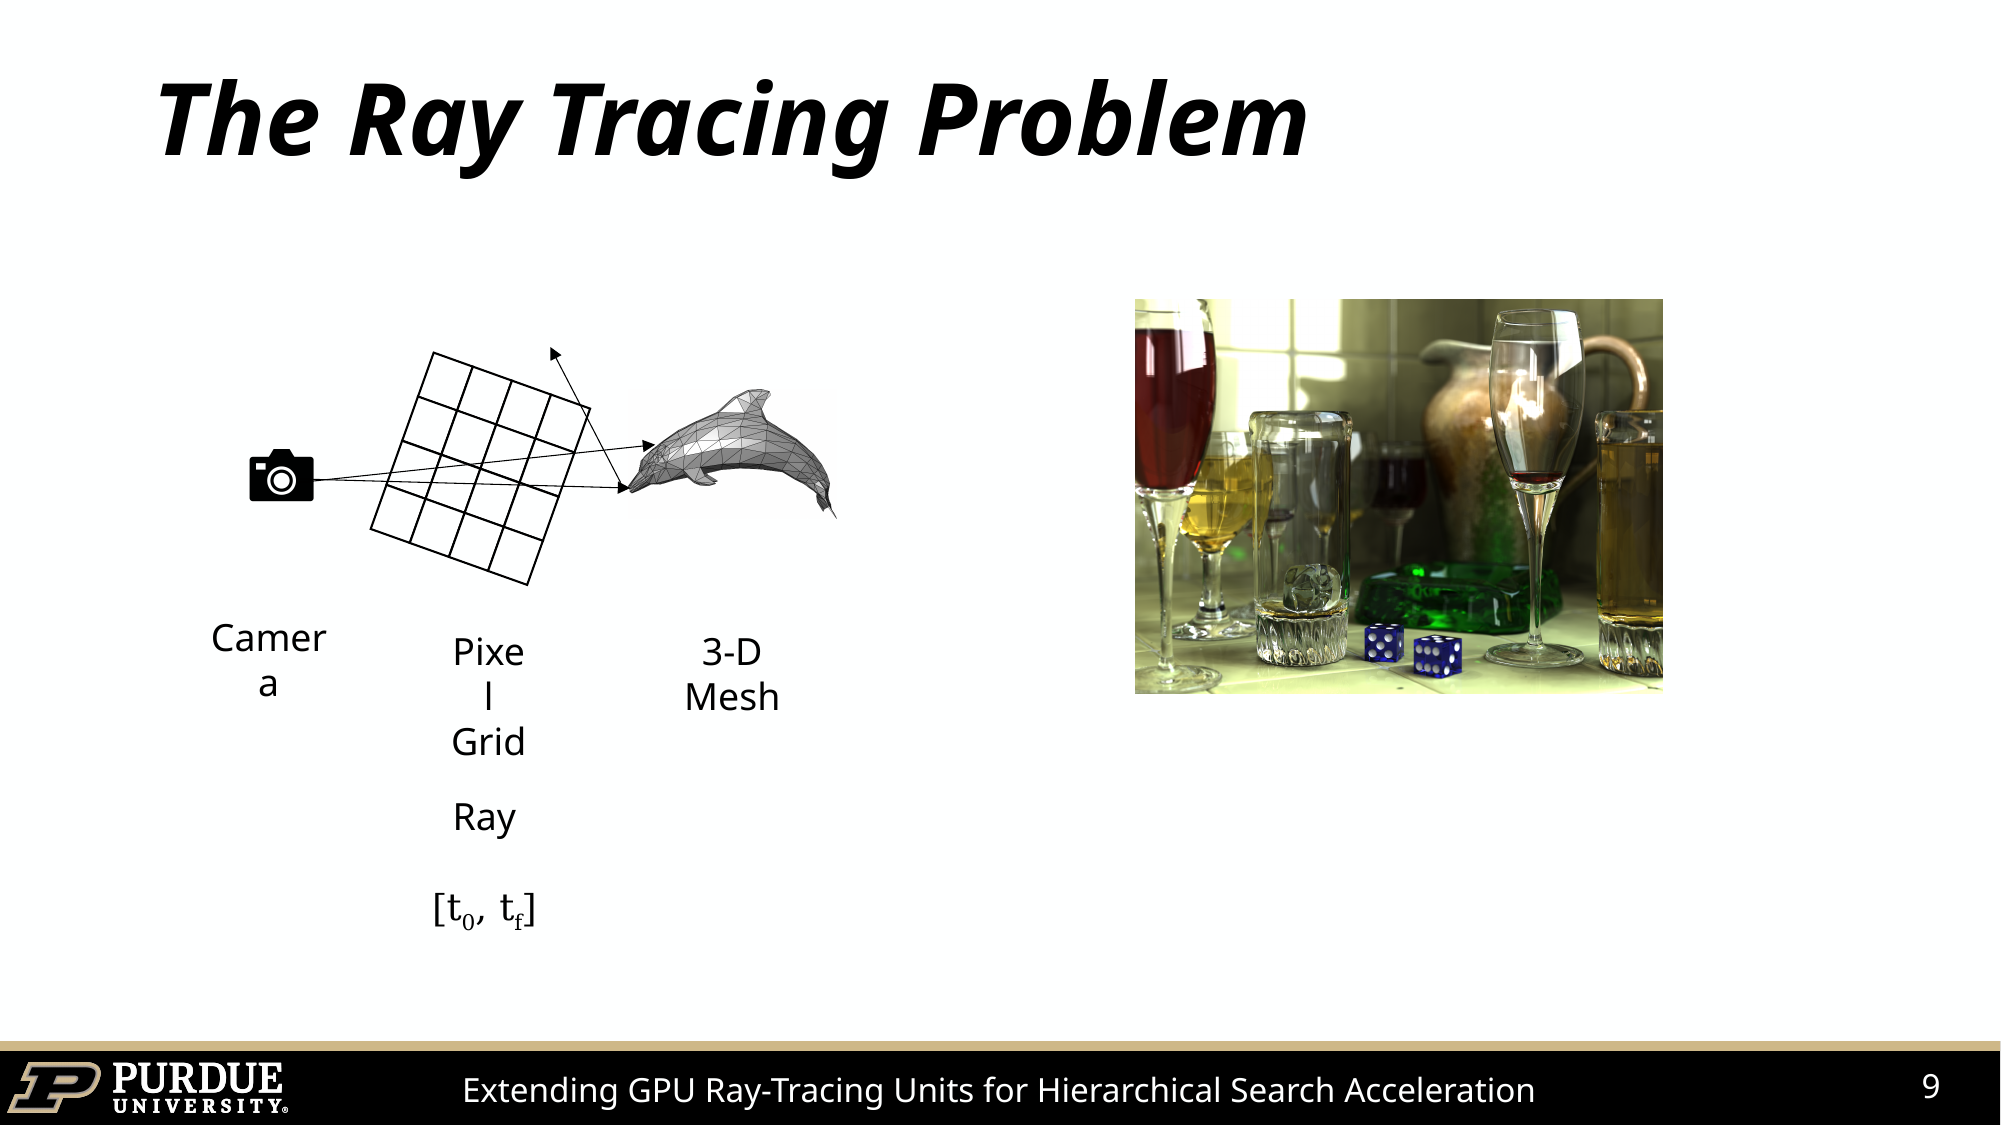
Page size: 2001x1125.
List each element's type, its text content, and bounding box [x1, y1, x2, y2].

picture [7, 1062, 288, 1113]
picture [1135, 299, 1663, 694]
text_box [187, 347, 806, 727]
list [806, 389, 837, 519]
slide_number 9 [1862, 1051, 2000, 1125]
title The Ray Tracing Problem [137, 37, 1863, 209]
